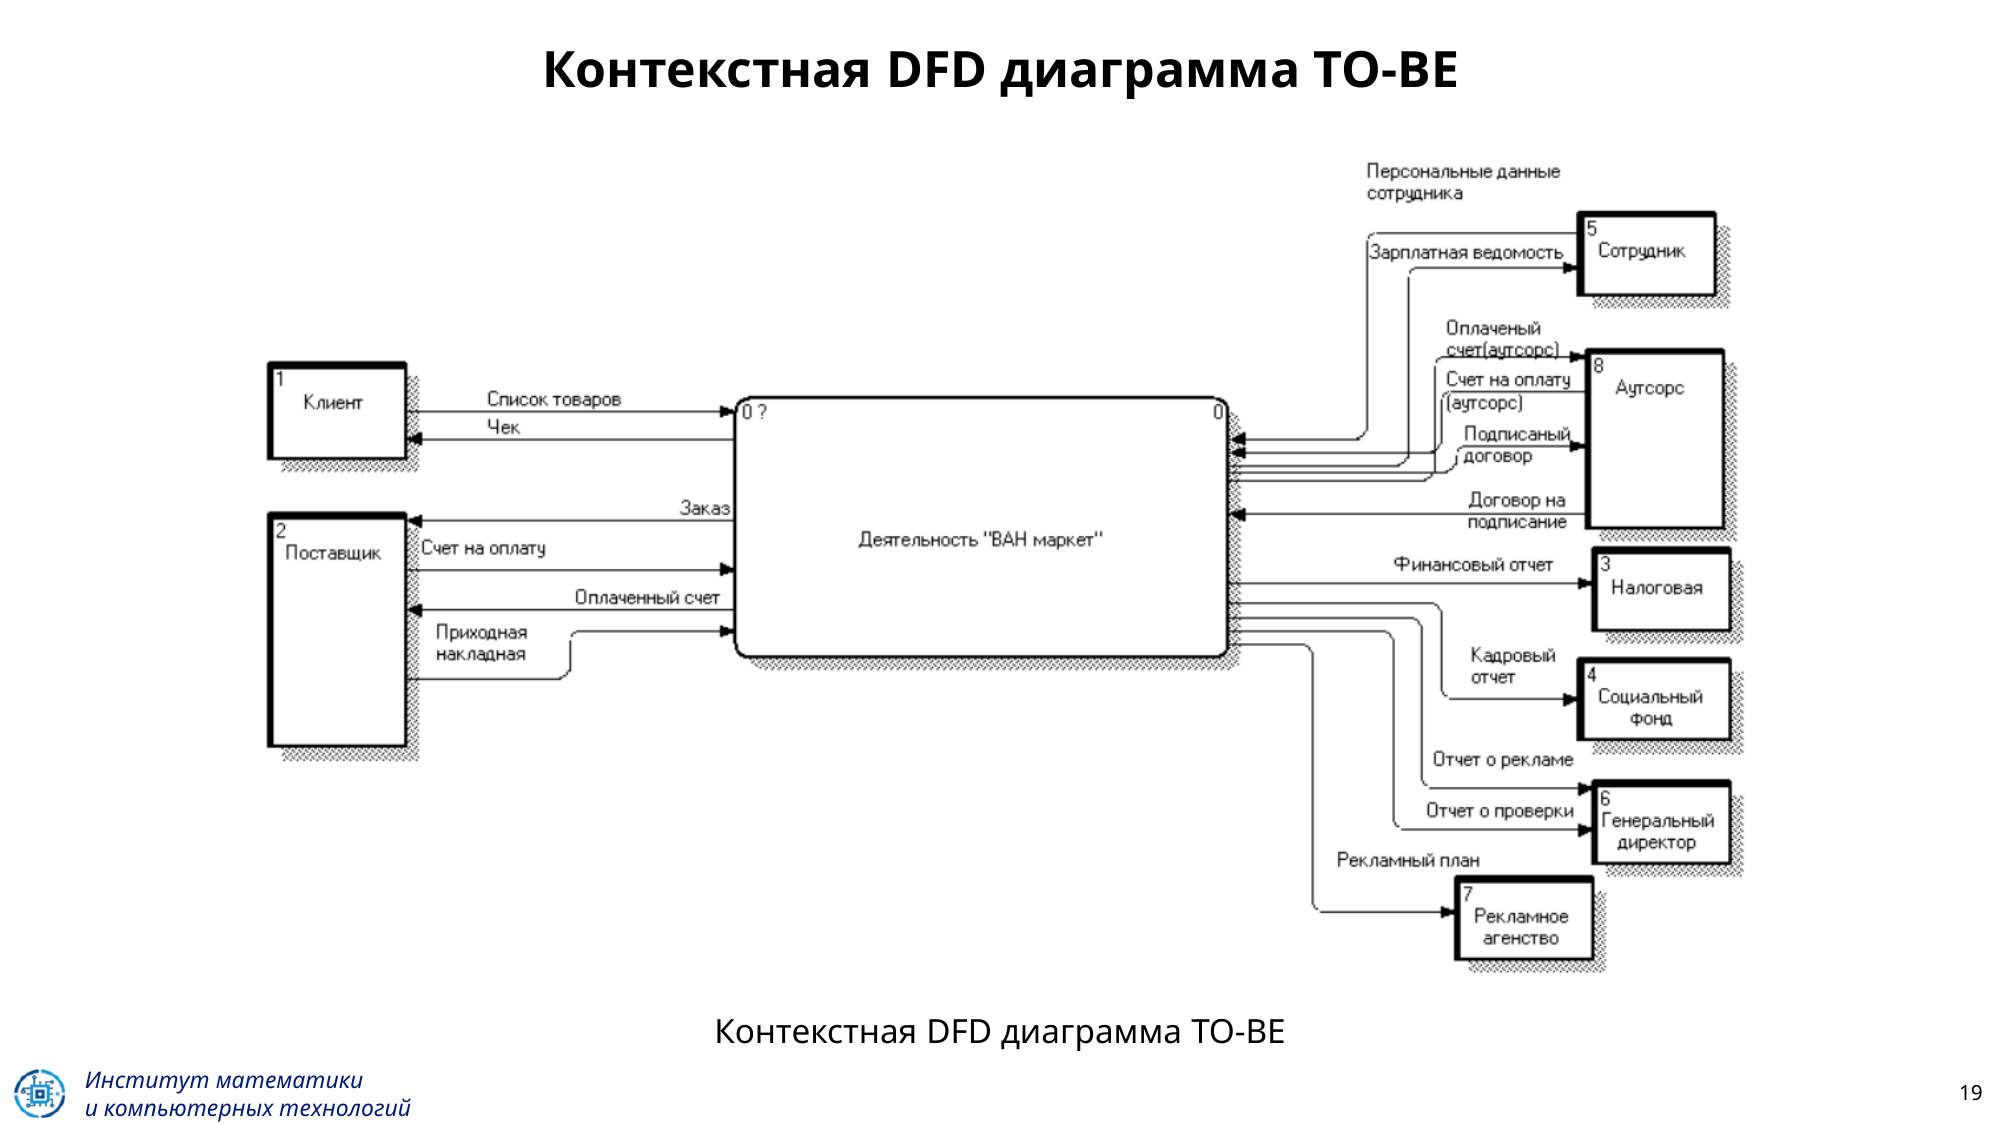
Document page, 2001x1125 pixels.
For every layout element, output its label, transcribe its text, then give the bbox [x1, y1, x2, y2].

text_box Контекстная DFD диаграмма TO-BE [387, 1003, 1613, 1058]
text_box Институт математики и компьютерных технологий [69, 1058, 1071, 1125]
picture [14, 1069, 65, 1119]
picture [250, 150, 1750, 975]
text_box Контекстная DFD диаграмма TO-BE [1, 22, 2000, 113]
text_box 19 [1947, 1063, 1998, 1125]
